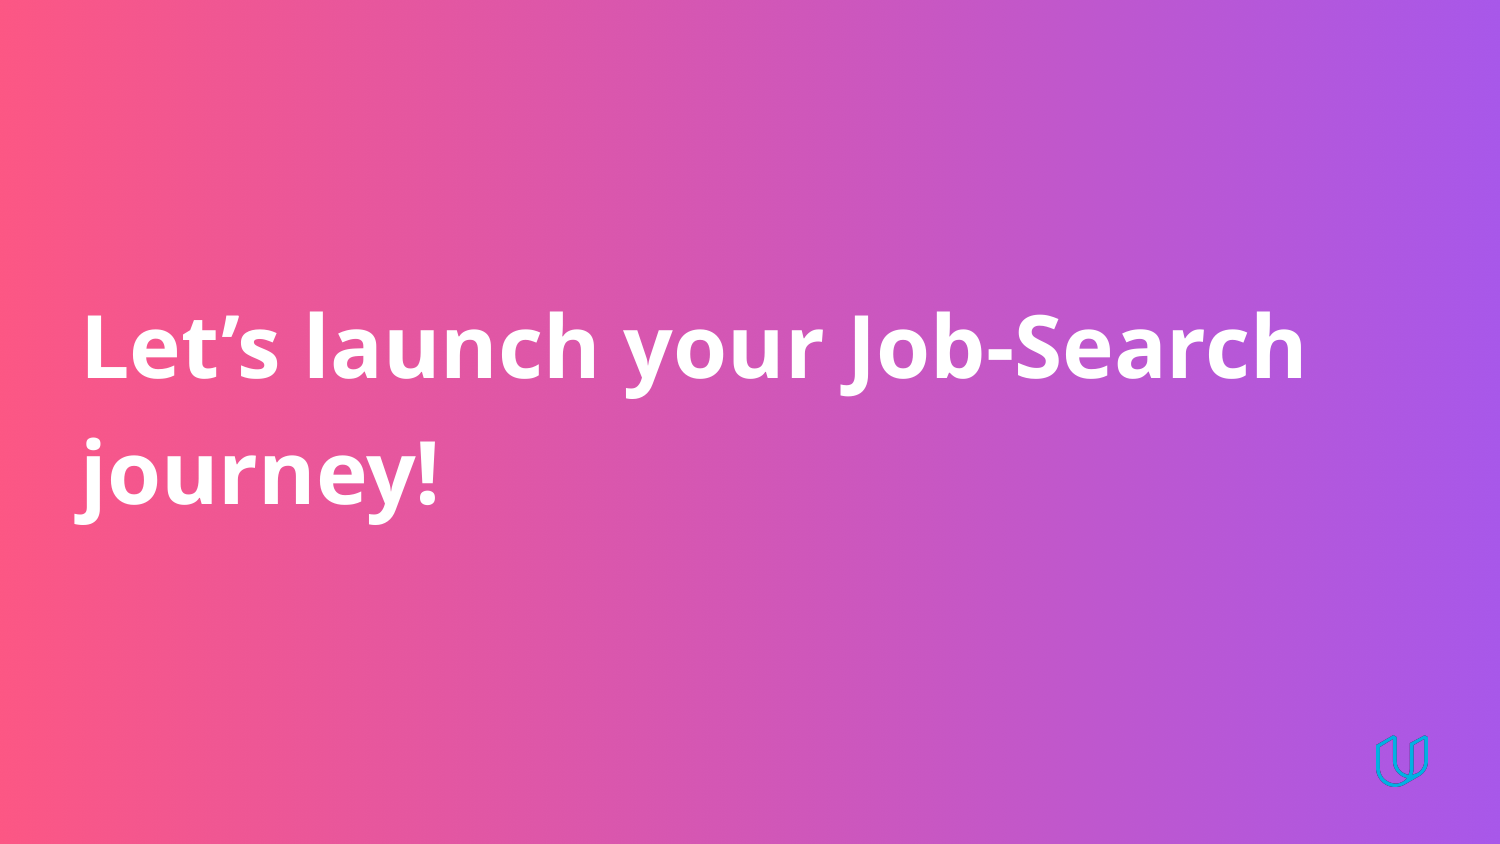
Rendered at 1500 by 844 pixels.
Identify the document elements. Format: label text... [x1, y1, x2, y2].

picture [0, 0, 1500, 844]
title Let’s launch your Job-Search journey! [75, 300, 1425, 529]
